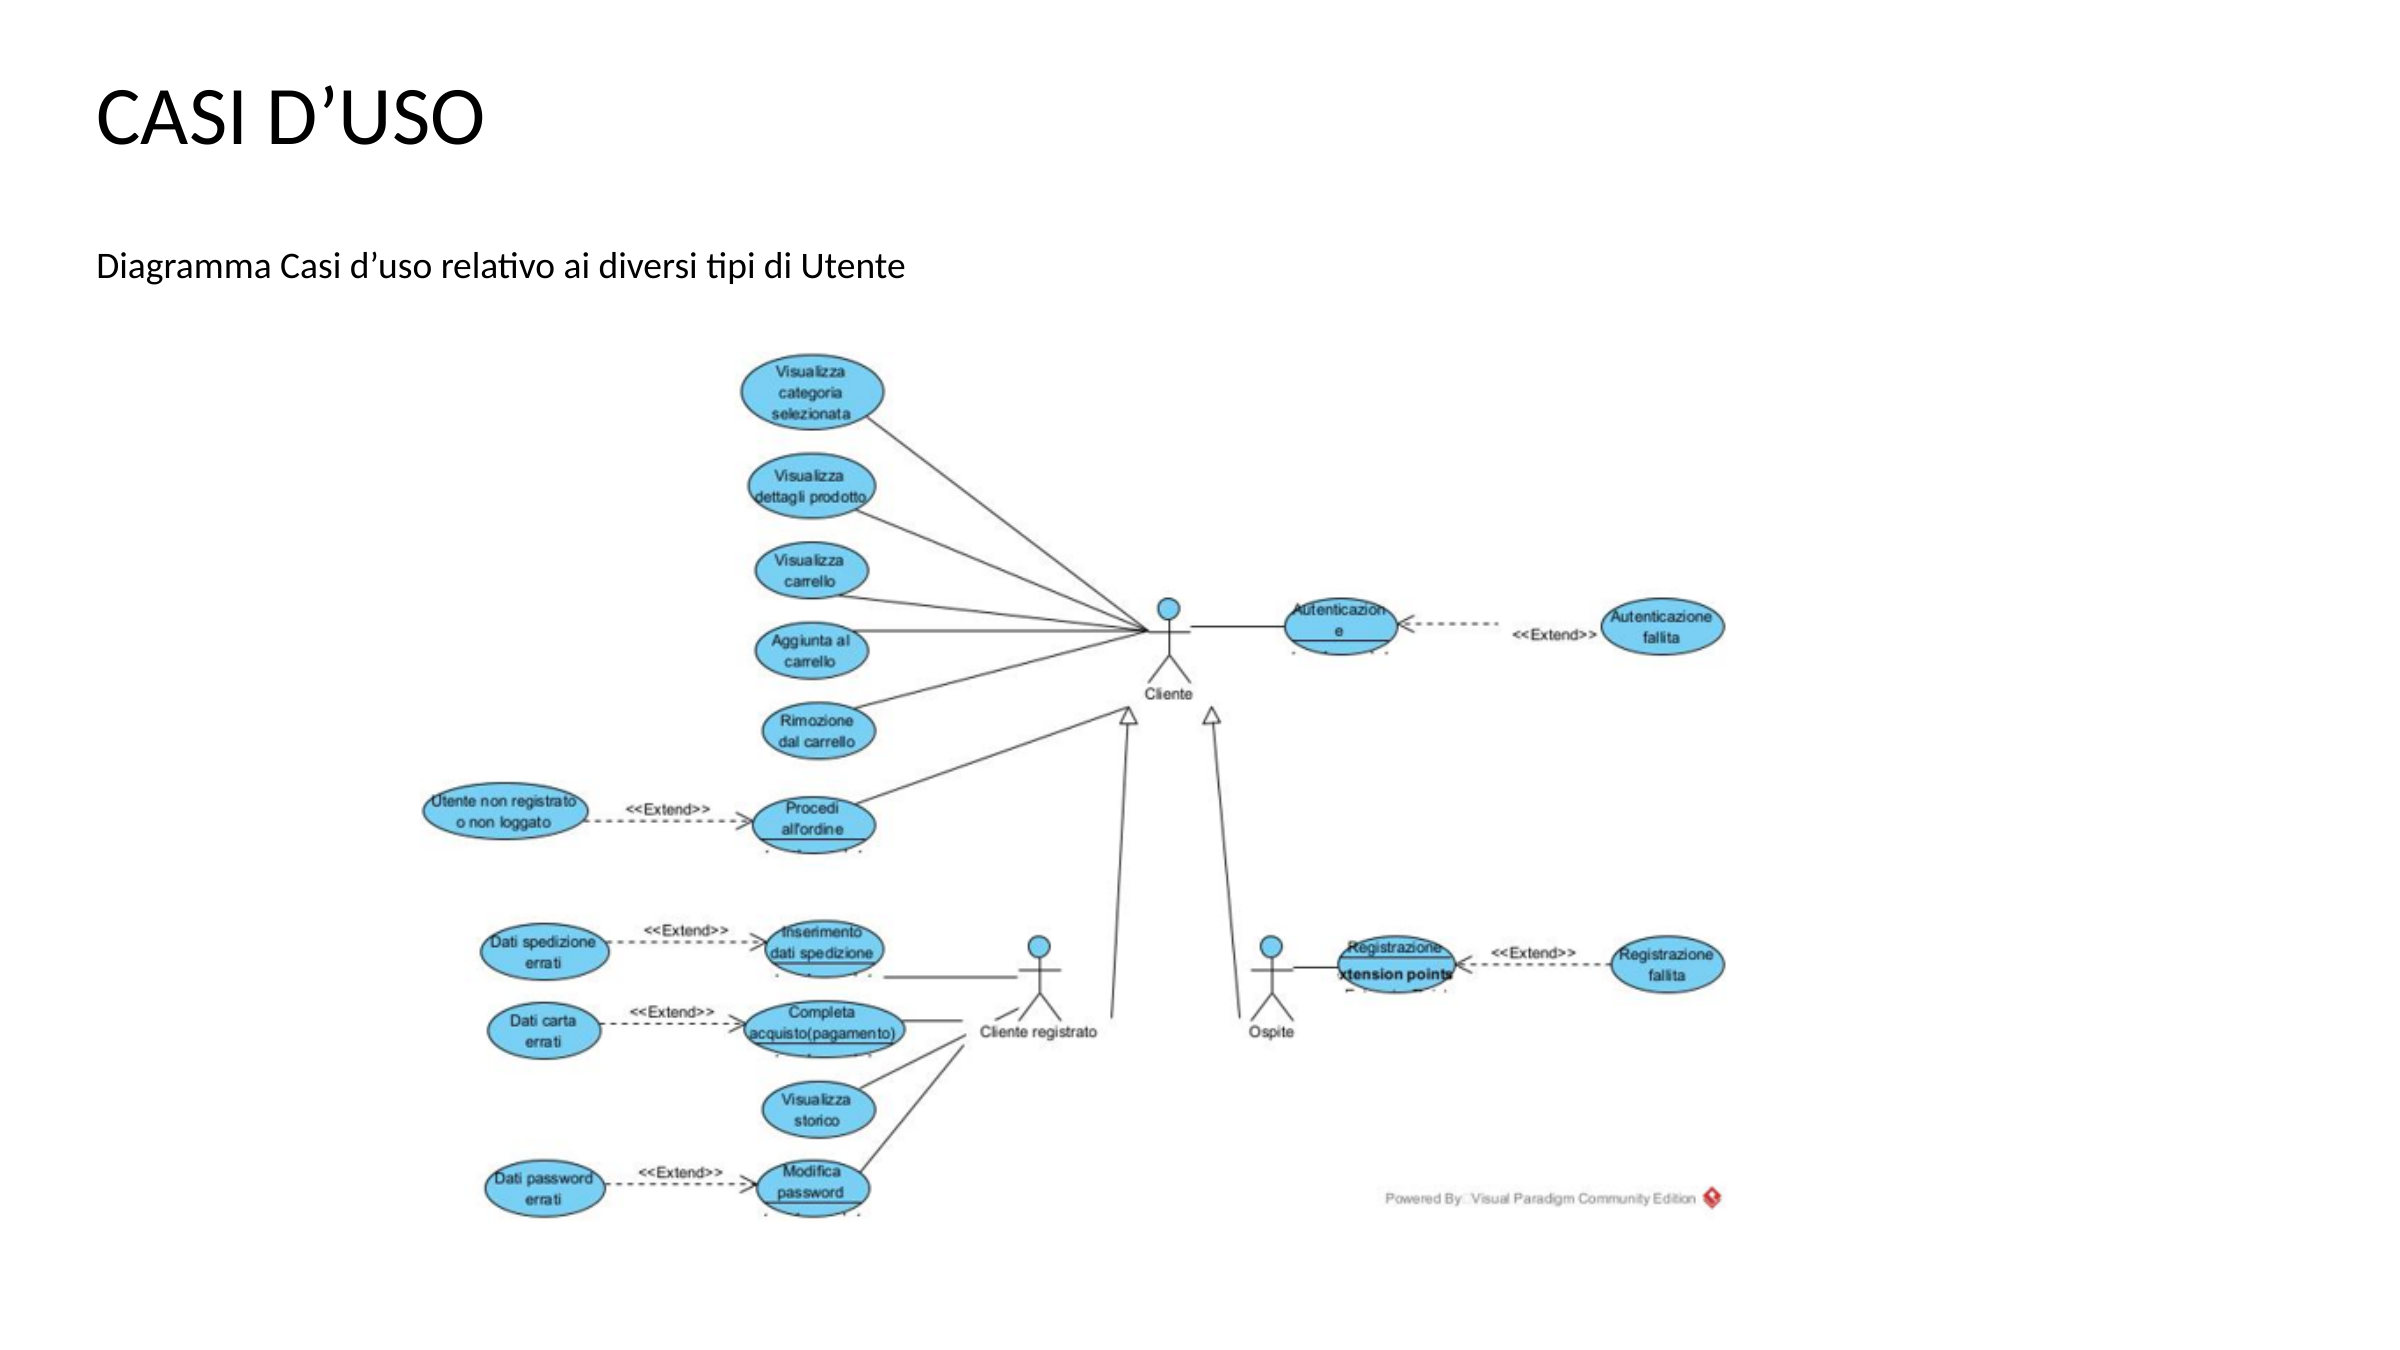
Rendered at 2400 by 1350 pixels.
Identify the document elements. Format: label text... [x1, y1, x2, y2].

text_box CASI D’USO [81, 54, 1282, 169]
text_box Diagramma Casi d’uso relativo ai diversi tipi di Utente [81, 233, 1514, 294]
picture [415, 336, 1956, 1294]
